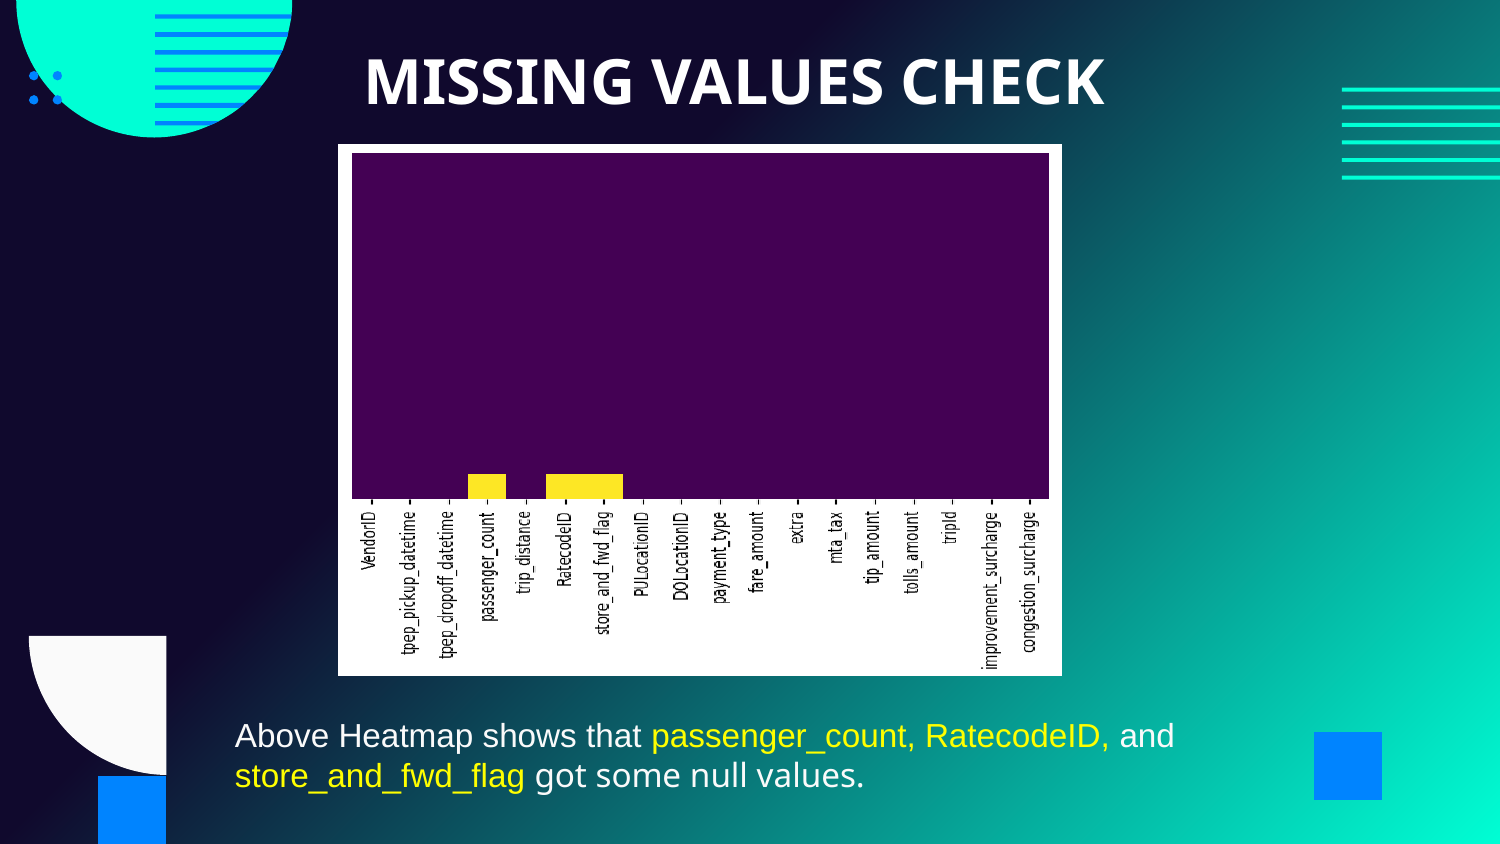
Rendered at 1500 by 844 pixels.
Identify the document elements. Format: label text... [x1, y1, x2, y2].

picture [337, 144, 1062, 676]
title MISSING VALUES CHECK [102, 32, 1367, 127]
text_box Above Heatmap shows that passenger_count, RatecodeID, and store_and_fwd_flag got some null values. [219, 699, 1281, 844]
